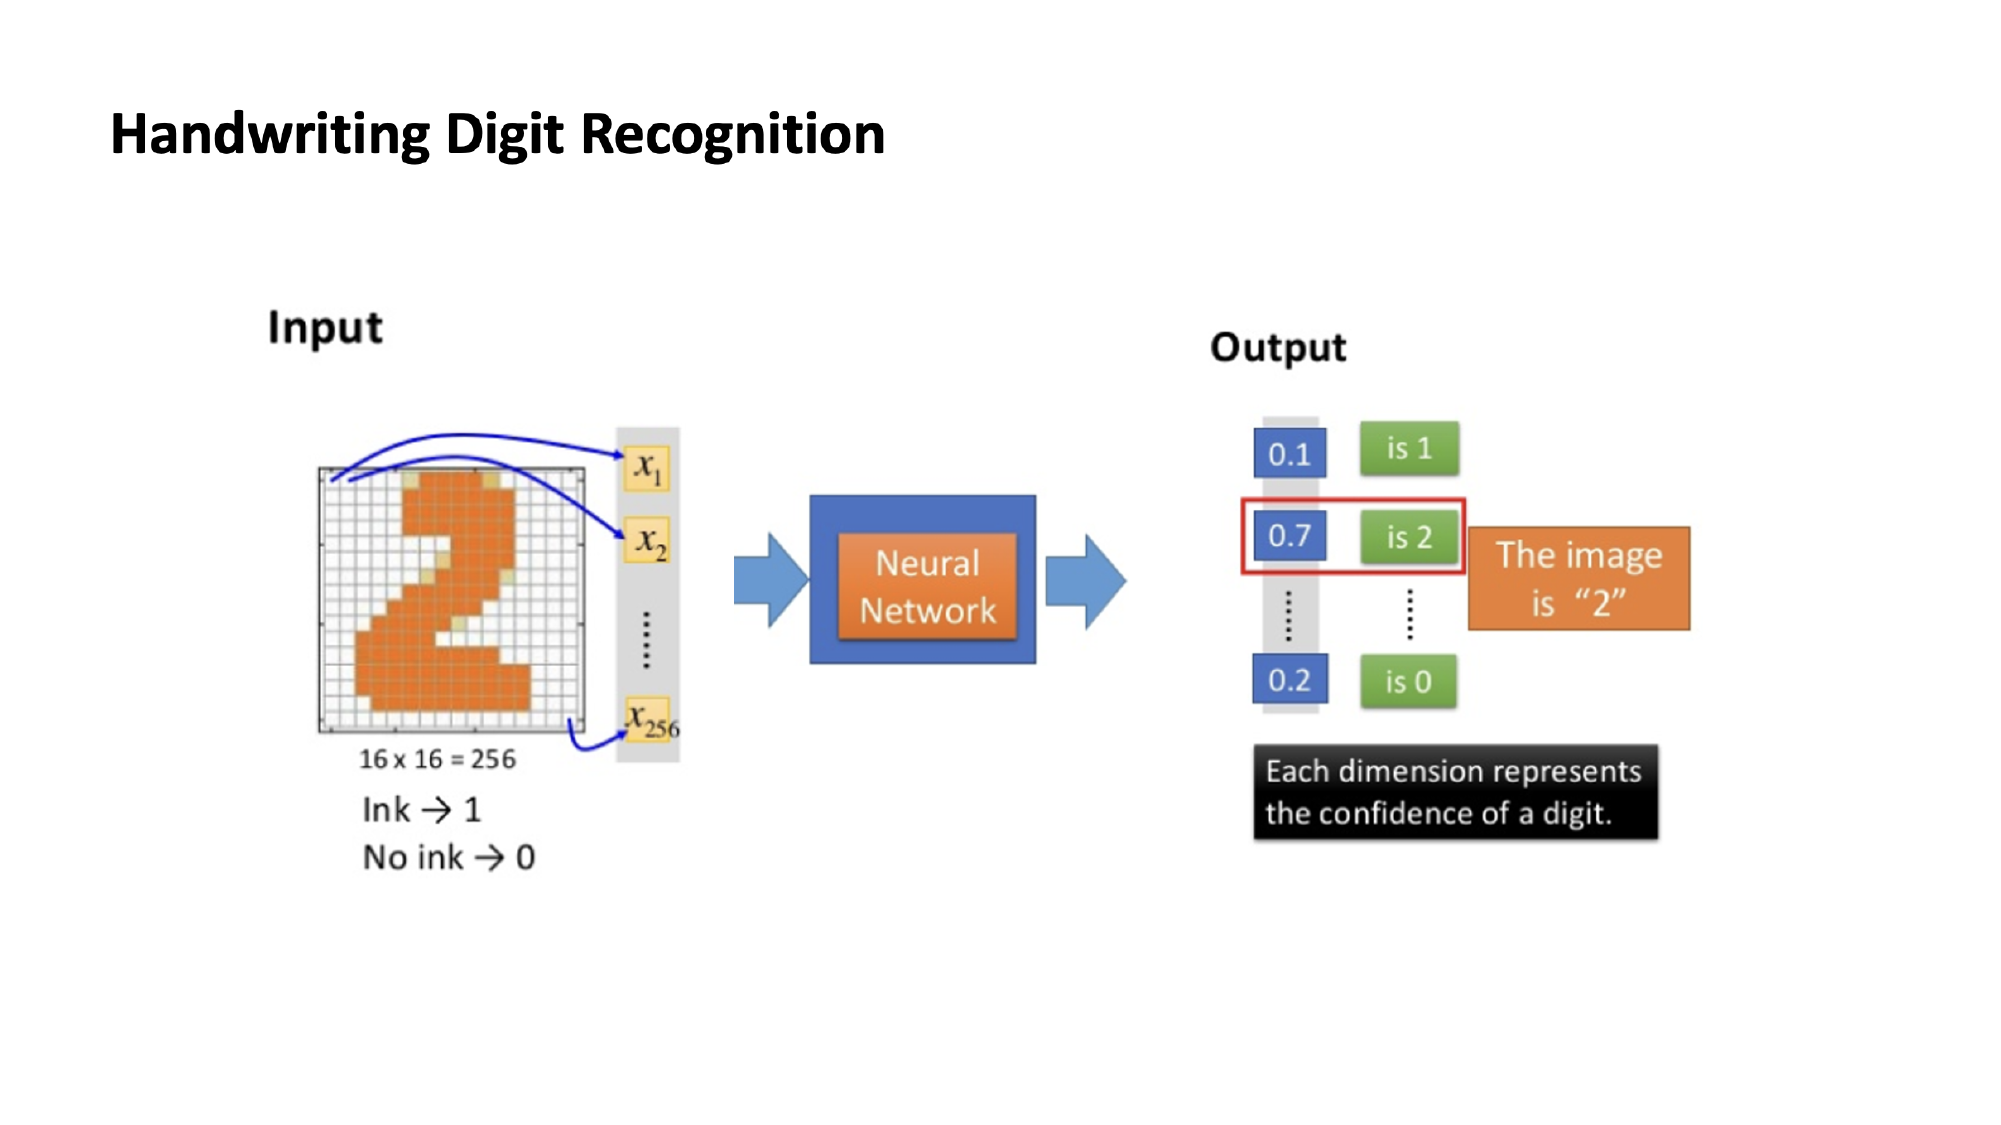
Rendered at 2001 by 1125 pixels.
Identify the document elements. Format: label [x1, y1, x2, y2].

picture [99, 75, 1779, 912]
